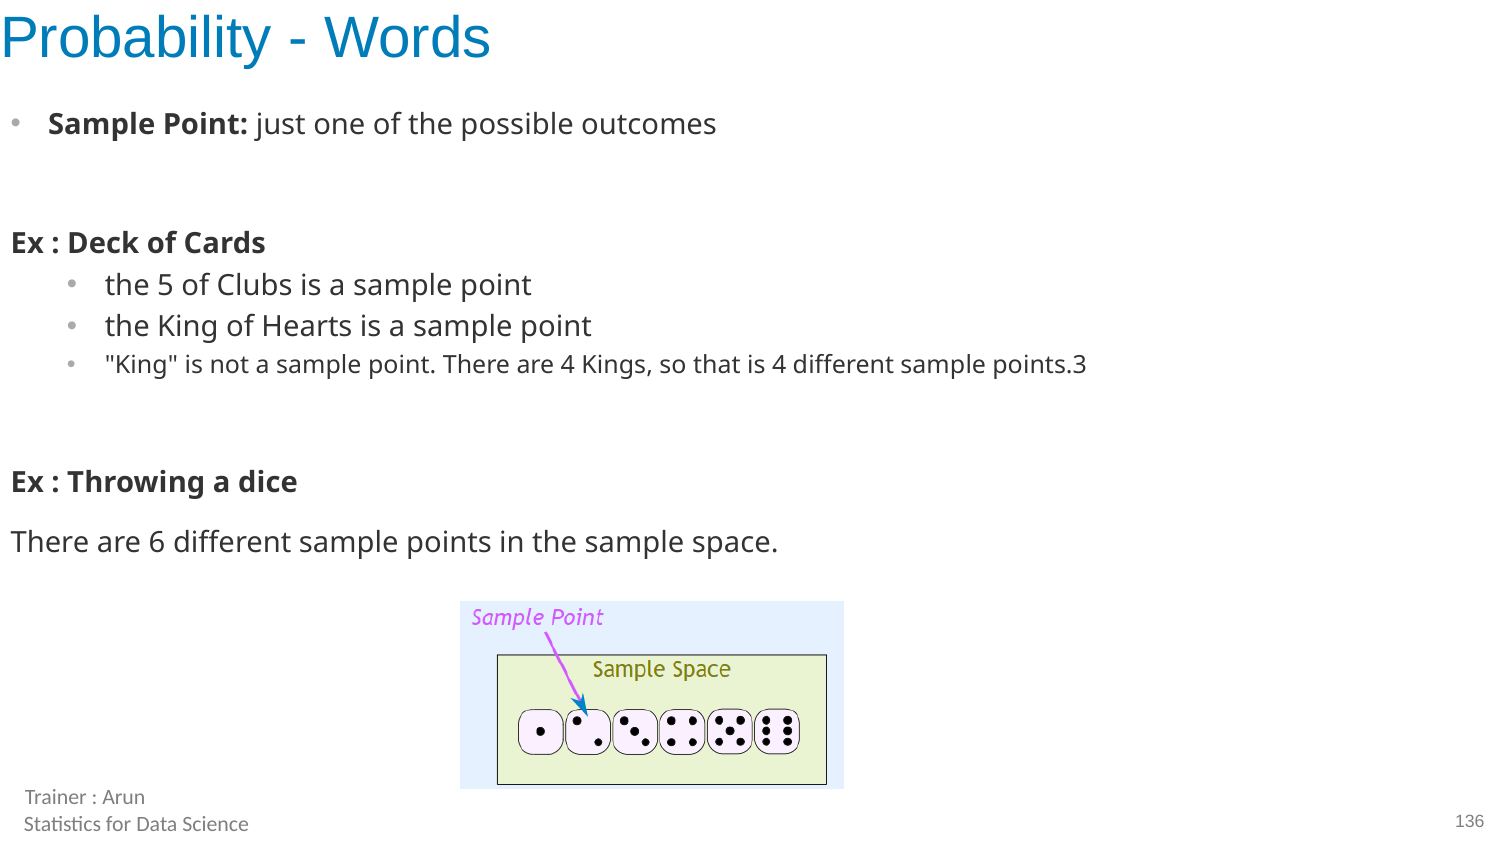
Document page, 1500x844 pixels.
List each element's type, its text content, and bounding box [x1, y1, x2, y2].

picture [459, 601, 845, 790]
title Probability - Words [0, 0, 705, 105]
list Sample Point: just one of the possible outcomes Ex : Deck of Cards the 5 of Clubs is a sample point the King of Hearts is a sample point "King" is not a sample point. There are 4 Kings, so that is 4 different sample points.3 Ex : Throwing a dice There are 6 different sample points in the sample space. [10, 105, 1350, 630]
